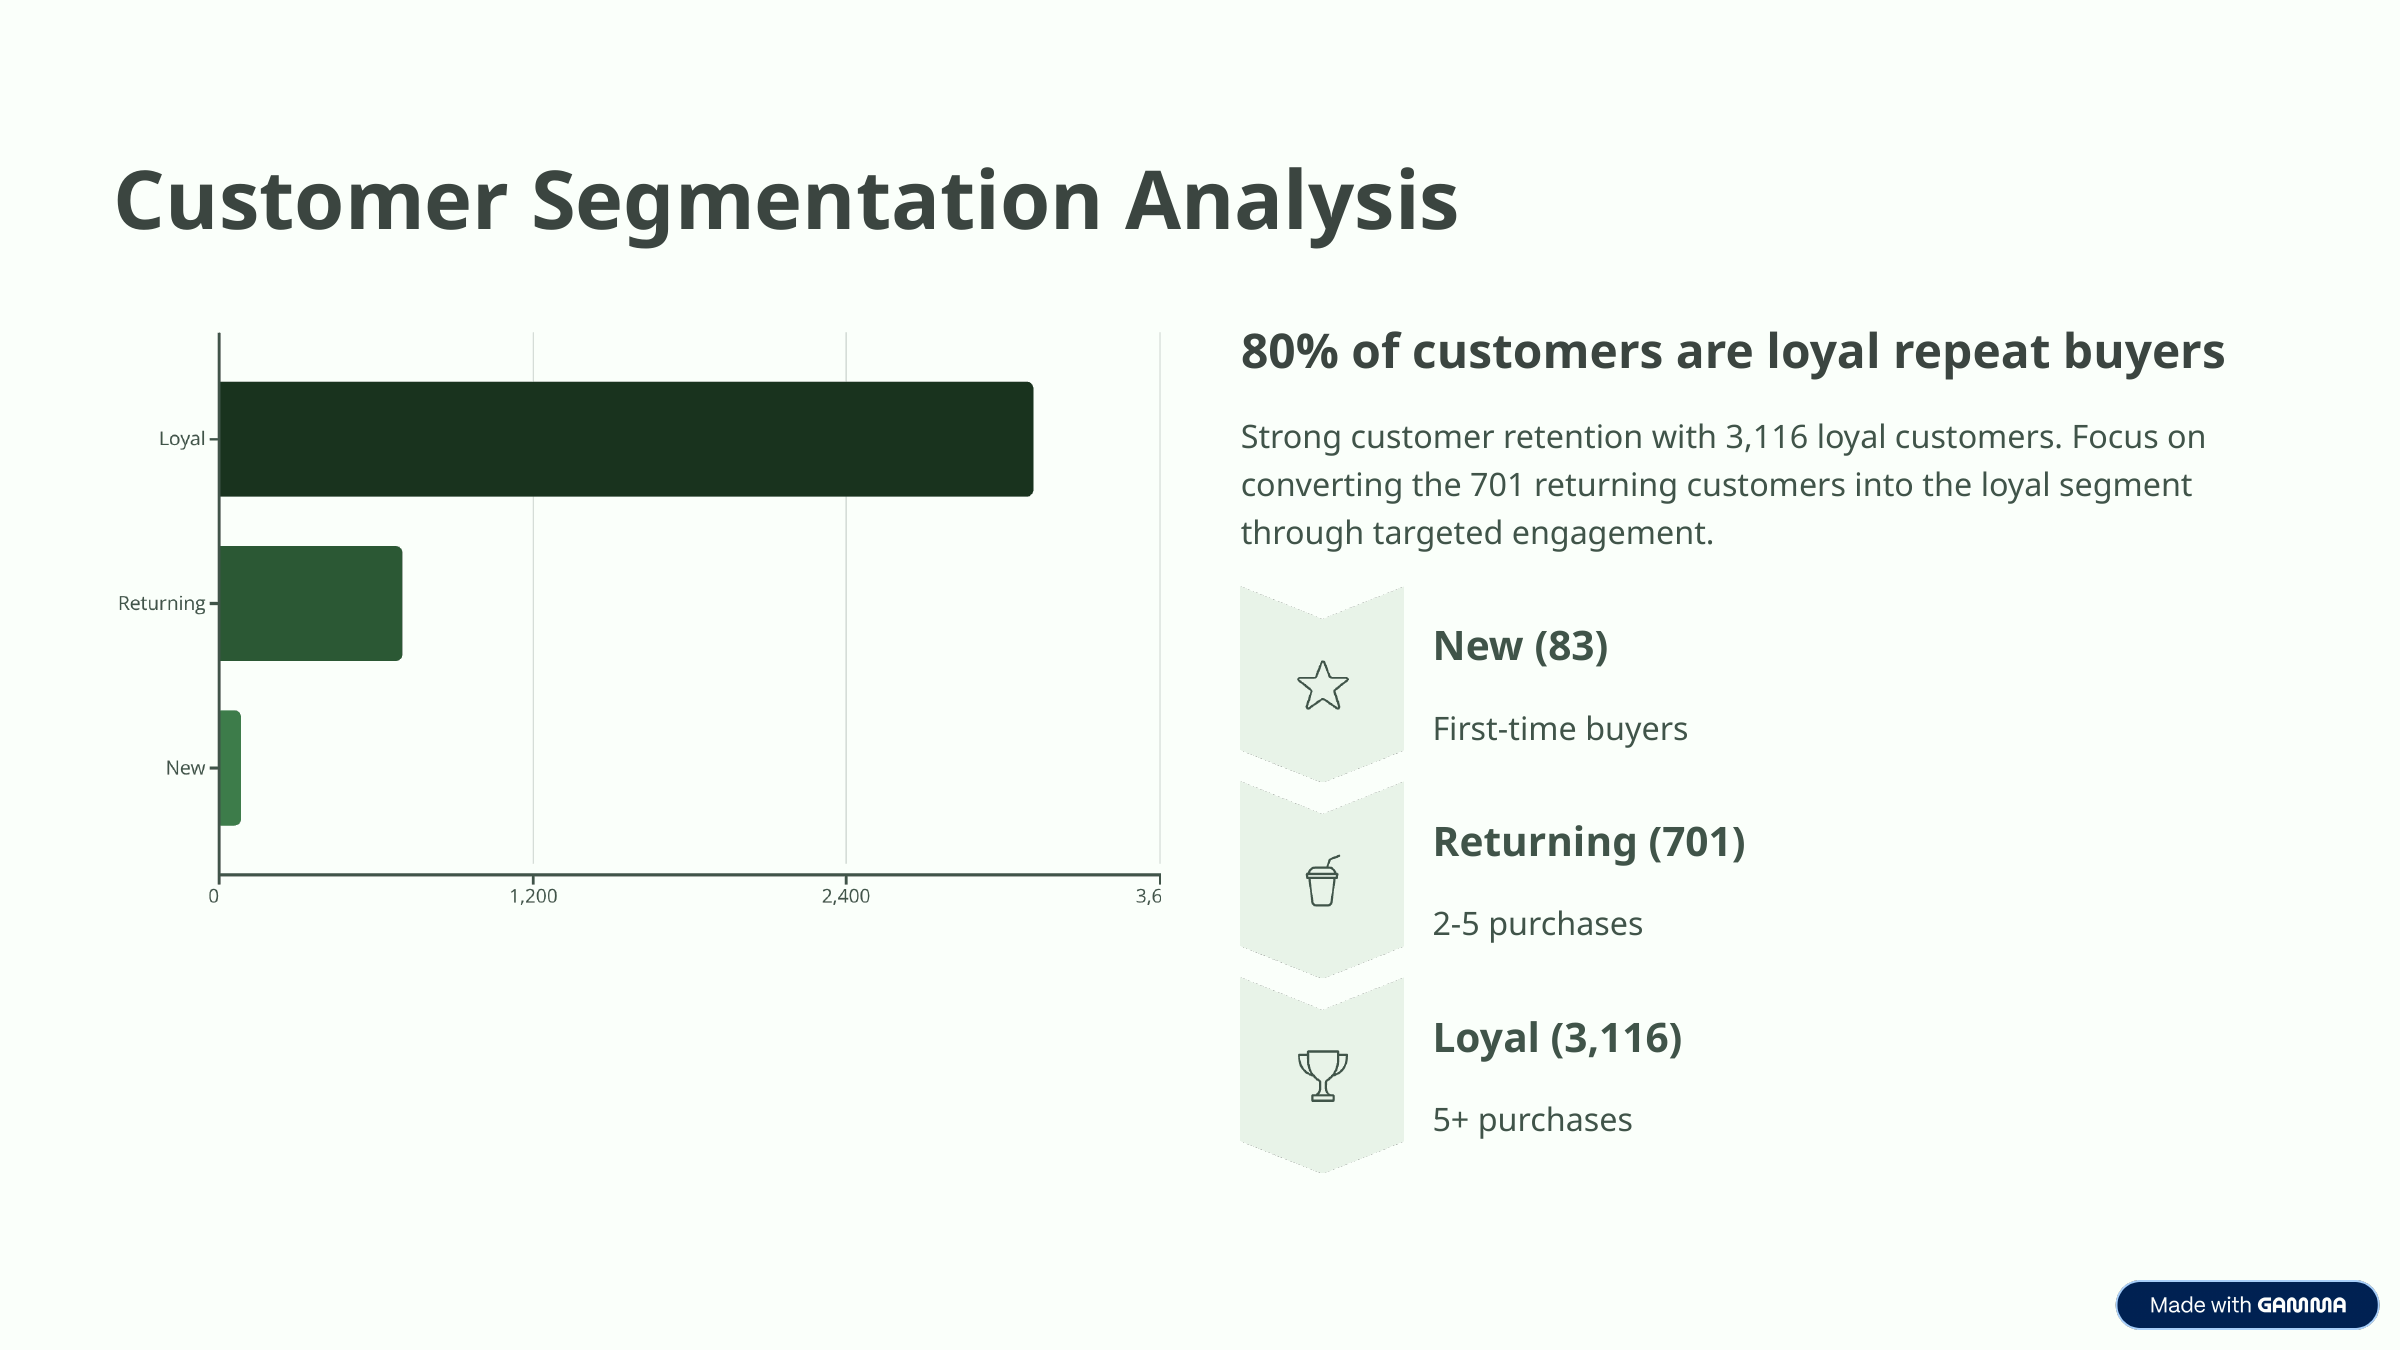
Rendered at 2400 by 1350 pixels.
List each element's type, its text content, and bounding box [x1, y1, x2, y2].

text_box First-time buyers [1432, 698, 2288, 748]
picture [1240, 586, 1404, 1174]
picture [2106, 1271, 2389, 1339]
text_box 5+ purchases [1432, 1089, 2288, 1139]
text_box Strong customer retention with 3,116 loyal customers. Focus on converting the 701 returning customers into the loyal segment through targeted engagement. [1240, 407, 2288, 555]
picture [113, 321, 1161, 908]
text_box 80% of customers are loyal repeat buyers [1240, 318, 2258, 380]
text_box Returning (701) [1432, 814, 1840, 866]
text_box New (83) [1432, 618, 1840, 670]
text_box Customer Segmentation Analysis [113, 144, 1487, 247]
text_box Loyal (3,116) [1432, 1010, 1840, 1061]
text_box 2-5 purchases [1432, 893, 2288, 943]
